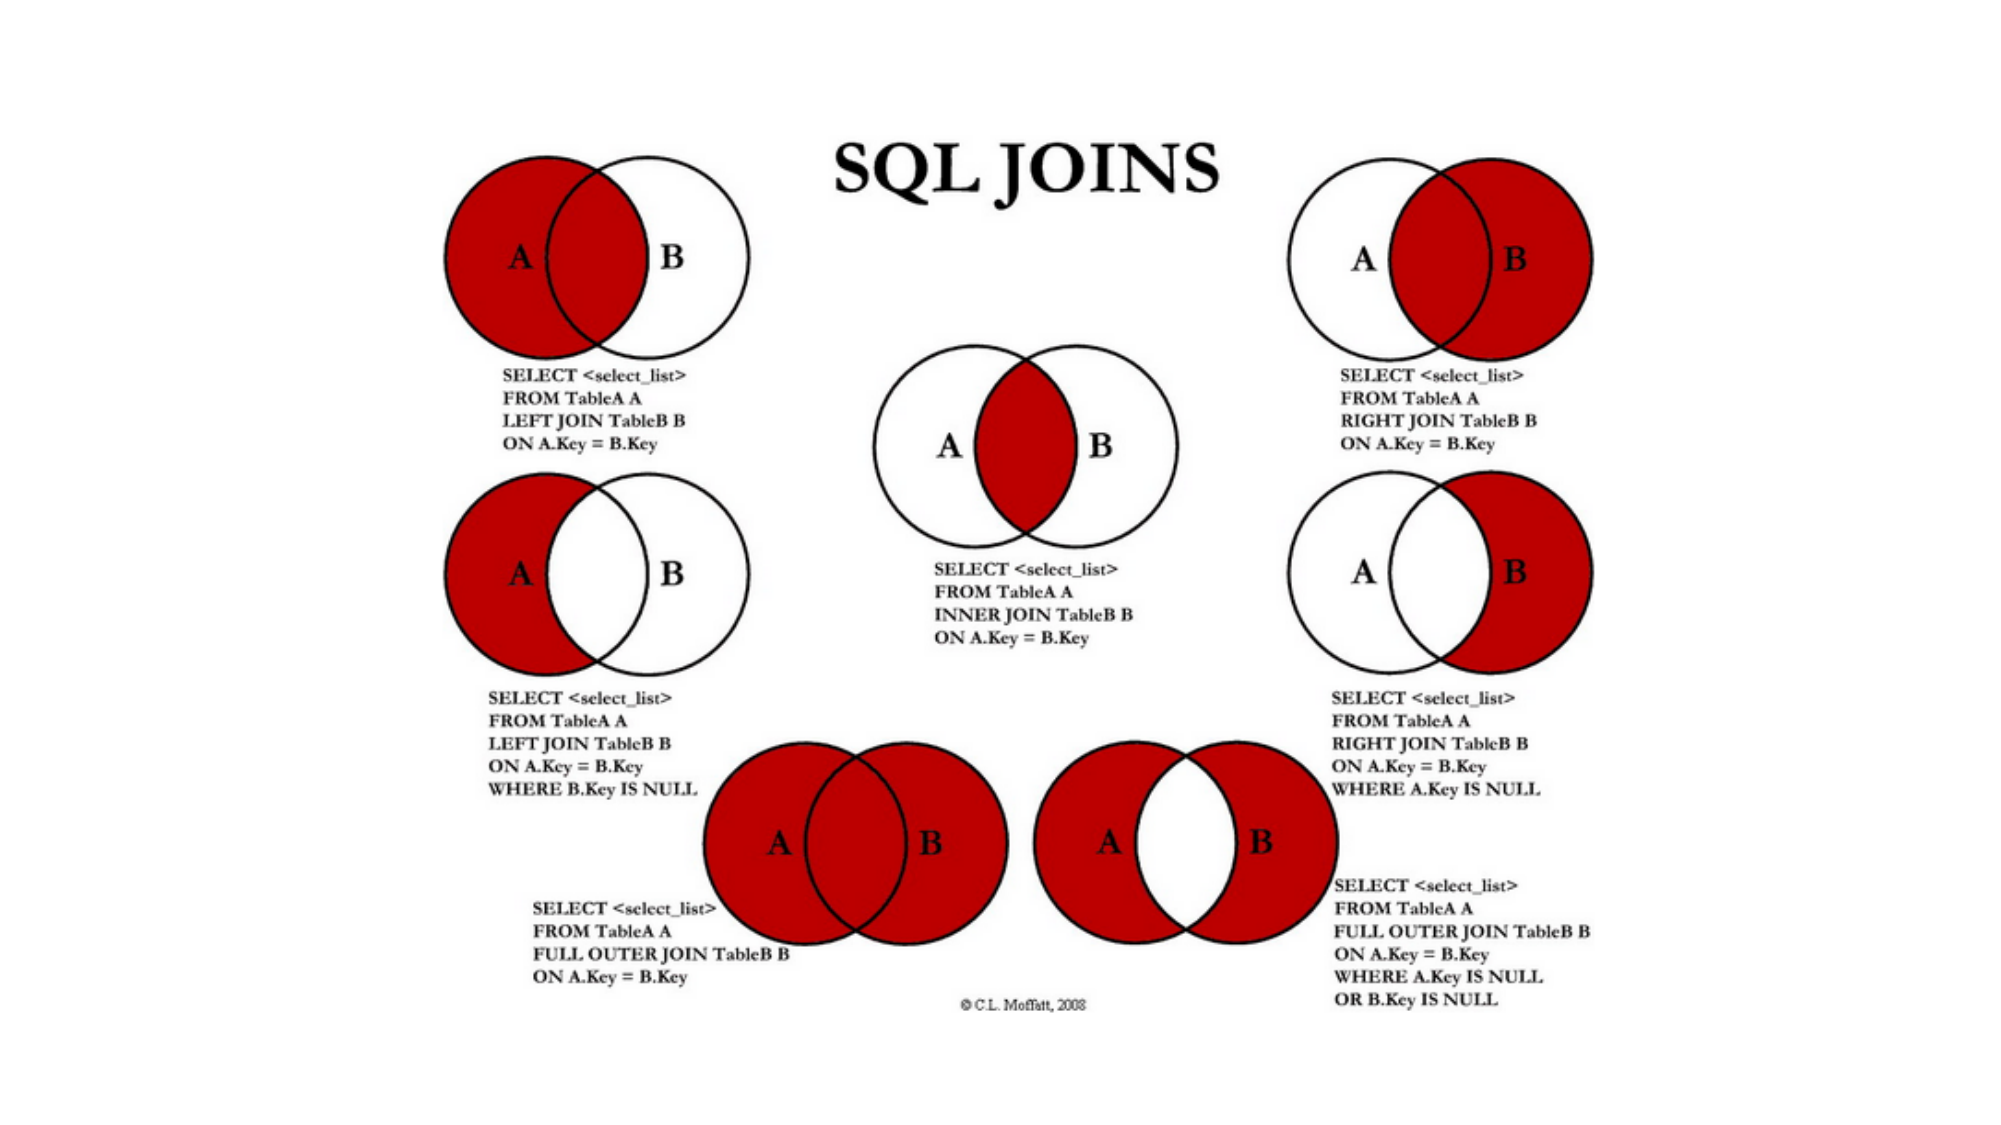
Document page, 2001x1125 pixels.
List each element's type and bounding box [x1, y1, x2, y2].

picture [414, 134, 1624, 1044]
